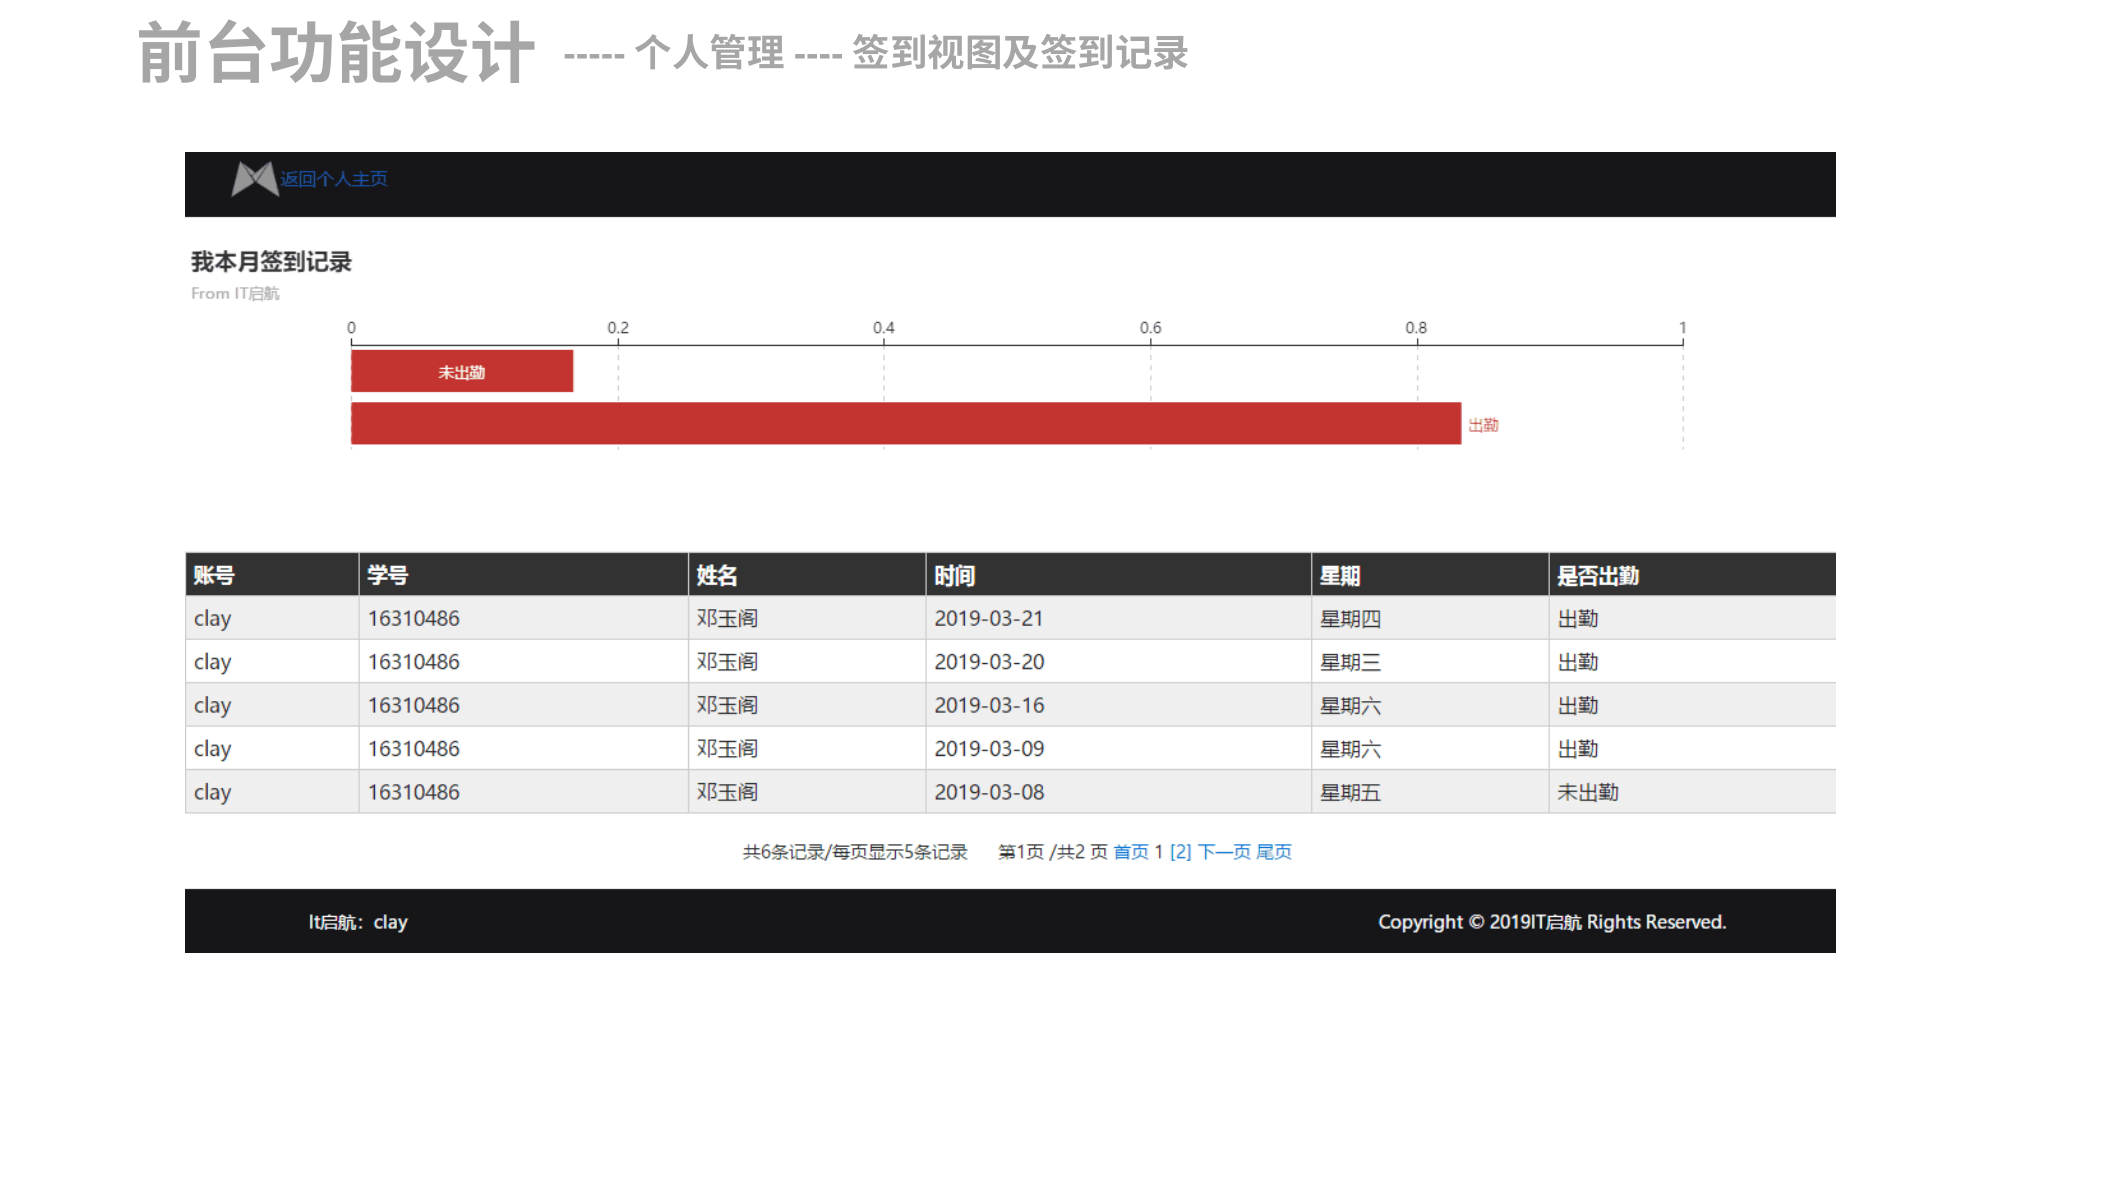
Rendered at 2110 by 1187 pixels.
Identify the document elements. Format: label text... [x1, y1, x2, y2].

text_box 前台功能设计 [136, 11, 597, 92]
picture [185, 152, 1836, 953]
text_box -----个人管理----签到视图及签到记录 [597, 28, 1352, 74]
